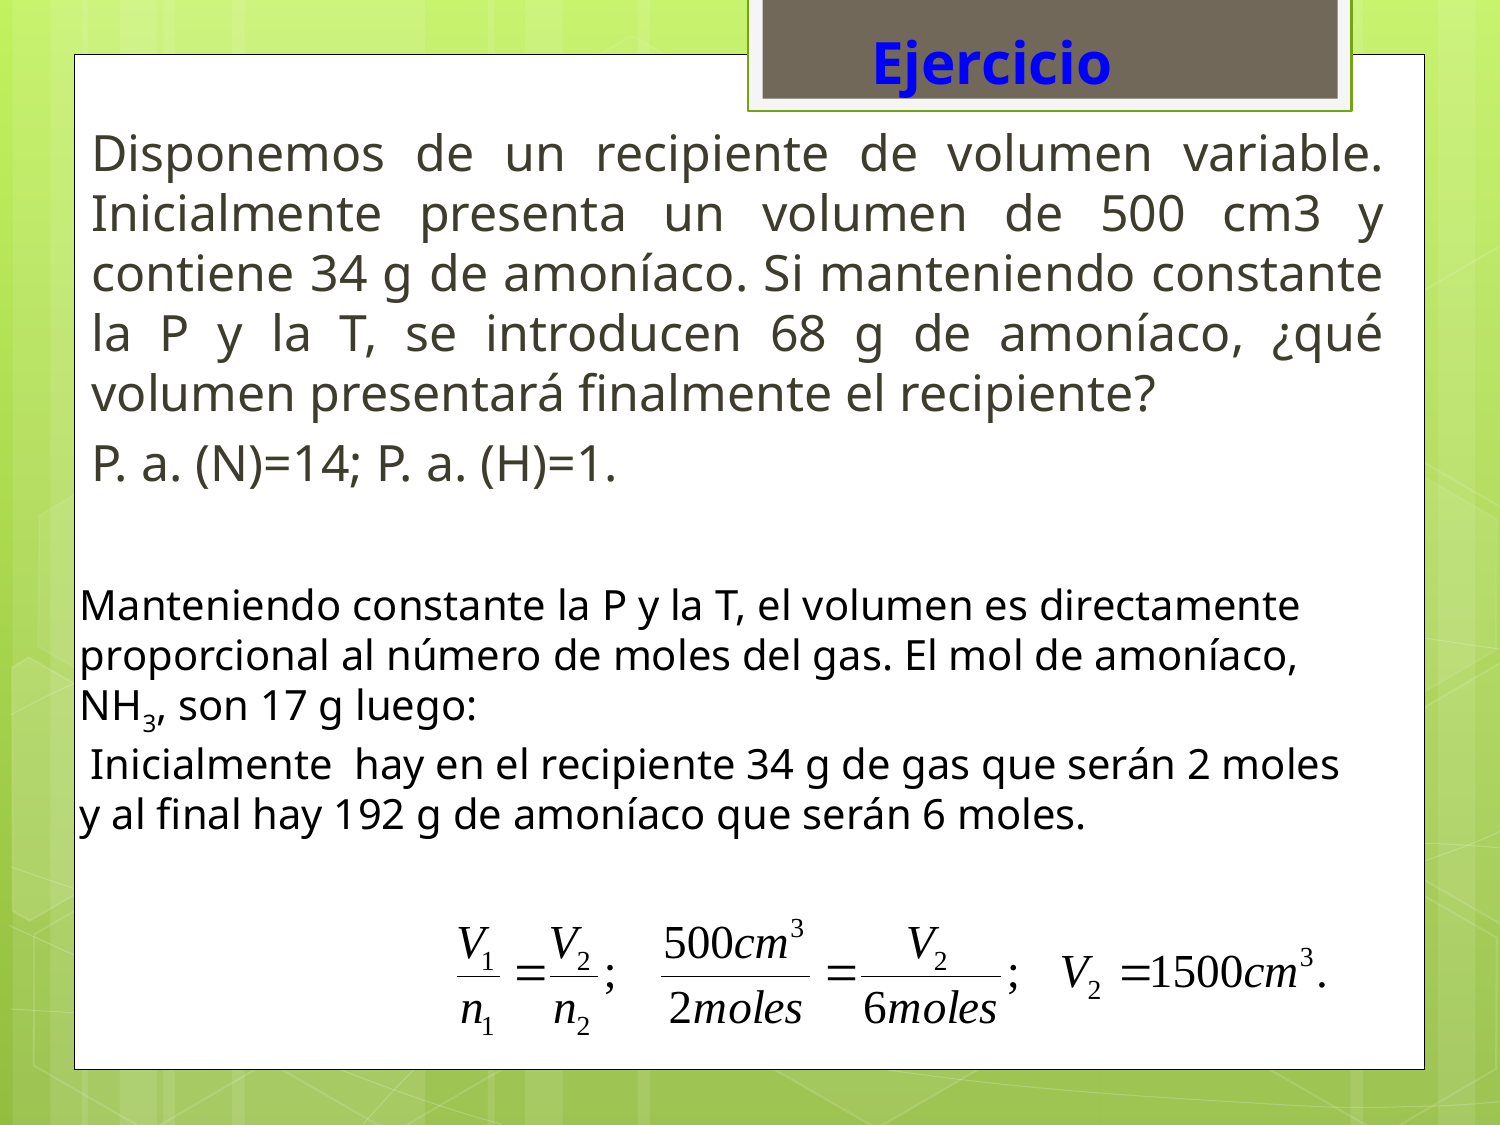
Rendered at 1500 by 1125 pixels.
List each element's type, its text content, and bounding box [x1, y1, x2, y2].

text_box Manteniendo constante la P y la T, el volumen es directamente proporcional al número de moles del gas. El mol de amoníaco, NH3, son 17 g luego: Inicialmente hay en el recipiente 34 g de gas que serán 2 moles y al final hay 192 g de amoníaco que serán 6 moles. [64, 571, 1376, 896]
list Disponemos de un recipiente de volumen variable. Inicialmente presenta un volumen de 500 cm3 y contiene 34 g de amoníaco. Si manteniendo constante la P y la T, se introducen 68 g de amoníaco, ¿qué volumen presentará finalmente el recipiente? P. a. (N)=14; P. a. (H)=1. [64, 113, 1400, 690]
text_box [448, 904, 1334, 1047]
text_box Ejercicio [856, 19, 1246, 104]
